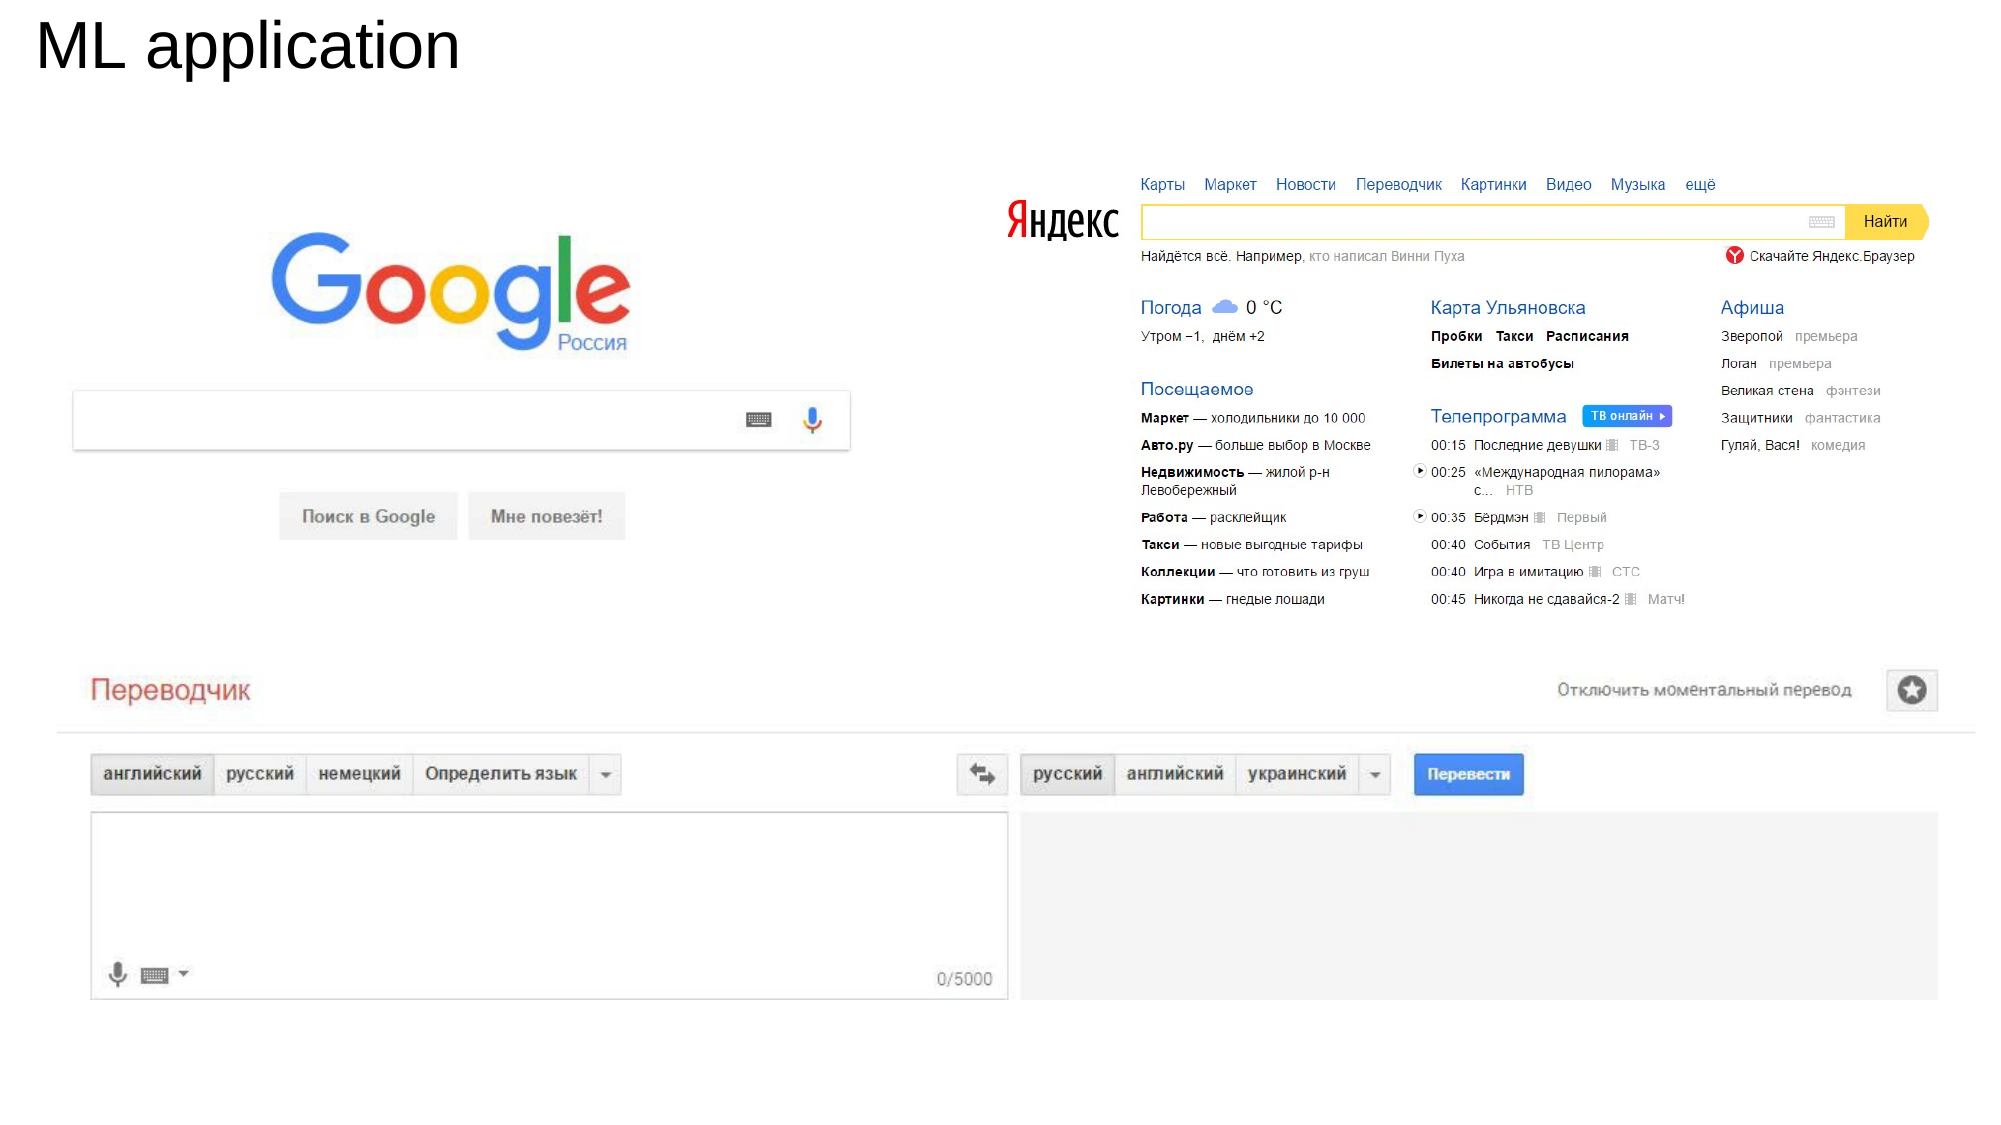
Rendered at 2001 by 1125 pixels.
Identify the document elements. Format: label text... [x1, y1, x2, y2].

text_box [56, 664, 1976, 1000]
text_box [1007, 178, 1930, 606]
text_box [67, 232, 854, 540]
title ML application [32, 0, 464, 190]
